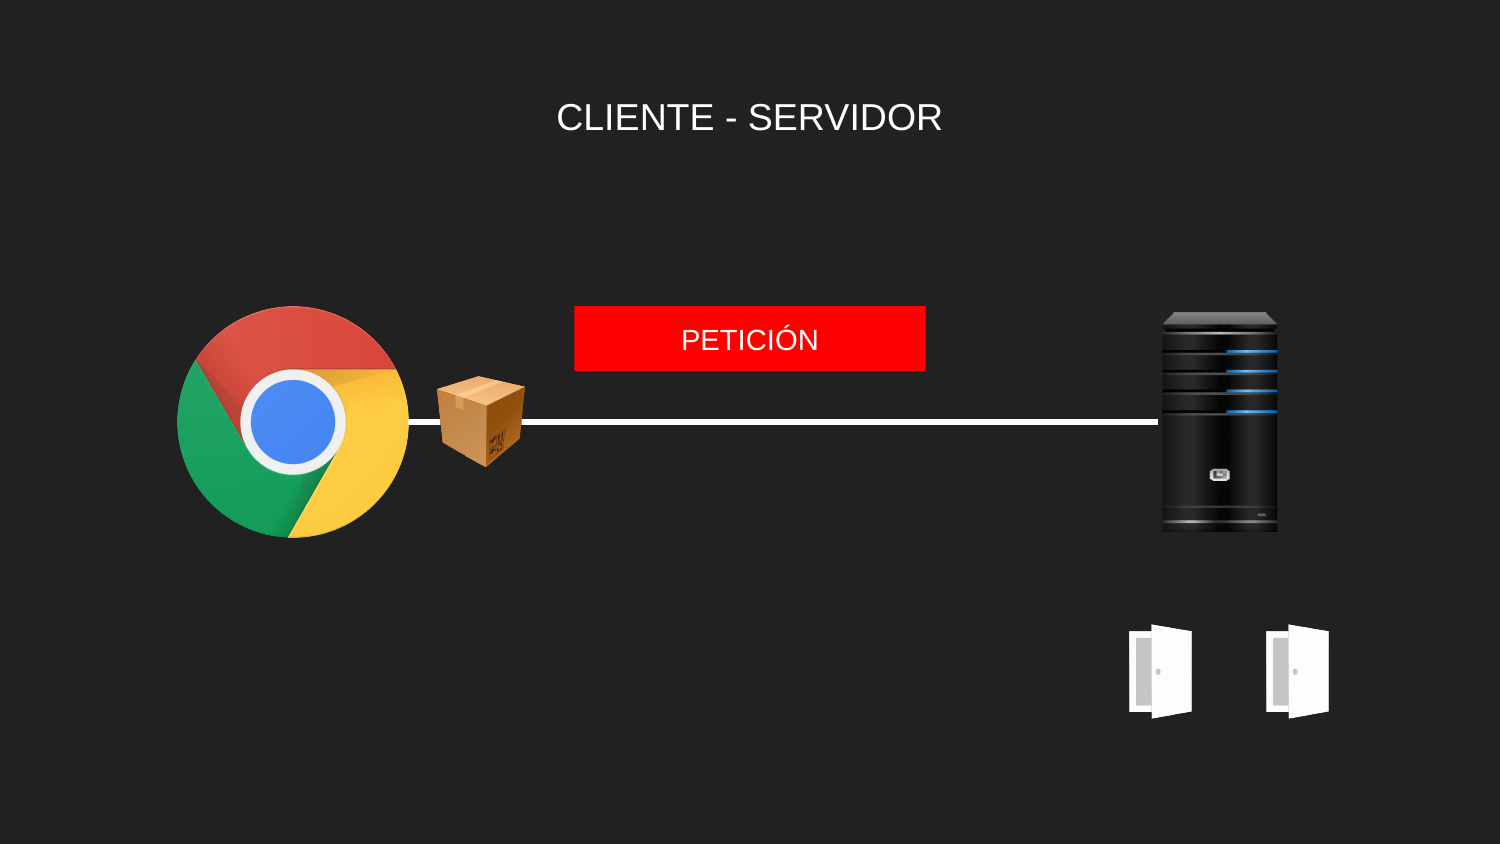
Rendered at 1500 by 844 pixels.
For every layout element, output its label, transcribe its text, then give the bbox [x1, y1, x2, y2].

picture [417, 374, 546, 470]
text_box CLIENTE - SERVIDOR [537, 78, 963, 154]
picture [1266, 624, 1329, 719]
picture [176, 305, 409, 538]
text_box PETICIÓN [574, 306, 926, 372]
picture [1109, 312, 1329, 532]
picture [1129, 624, 1192, 719]
